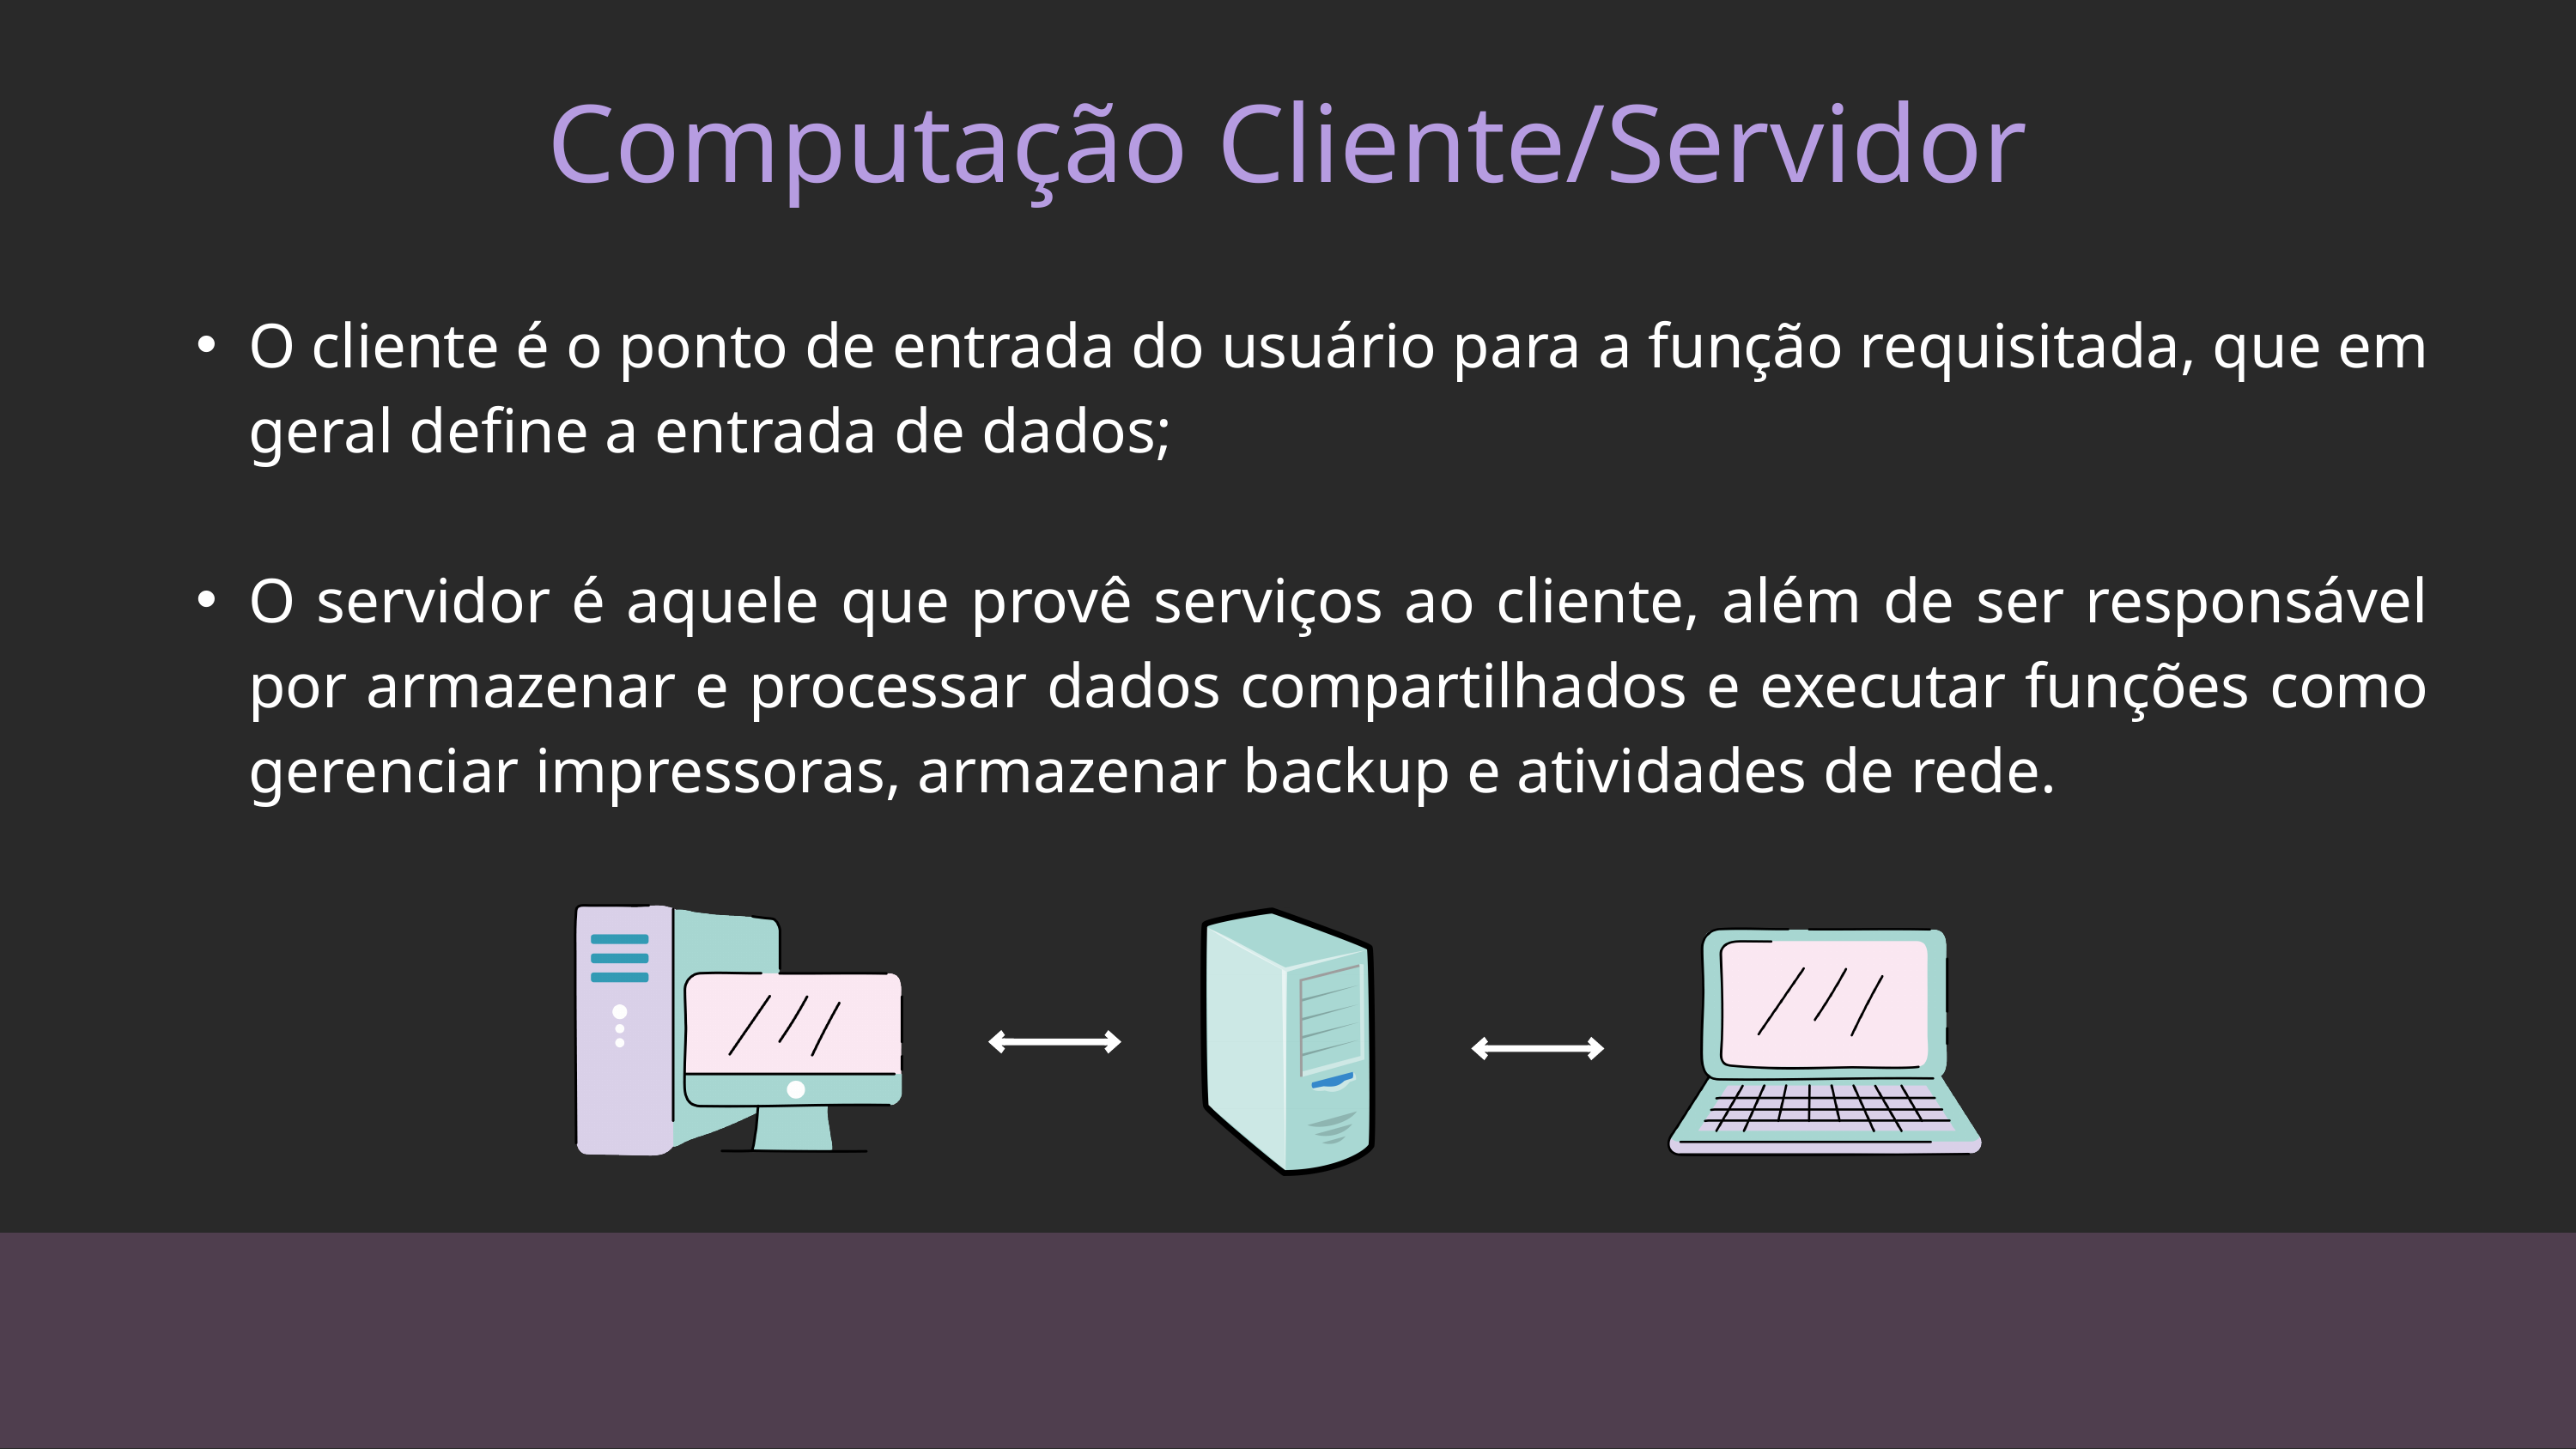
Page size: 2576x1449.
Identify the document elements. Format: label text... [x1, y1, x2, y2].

text_box [987, 1035, 1121, 1048]
picture [573, 902, 906, 1156]
picture [1199, 907, 1377, 1176]
text_box O cliente é o ponto de entrada do usuário para a função requisitada, que em geral define a entrada de dados; O servidor é aquele que provê serviços ao cliente, além de ser responsável por armazenar e processar dados compartilhados e executar funções como gerenciar impressoras, armazenar backup e atividades de rede. [144, 294, 2432, 806]
text_box Computação Cliente/Servidor [331, 53, 2245, 204]
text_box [0, 1232, 2576, 1449]
picture [1665, 927, 1984, 1156]
